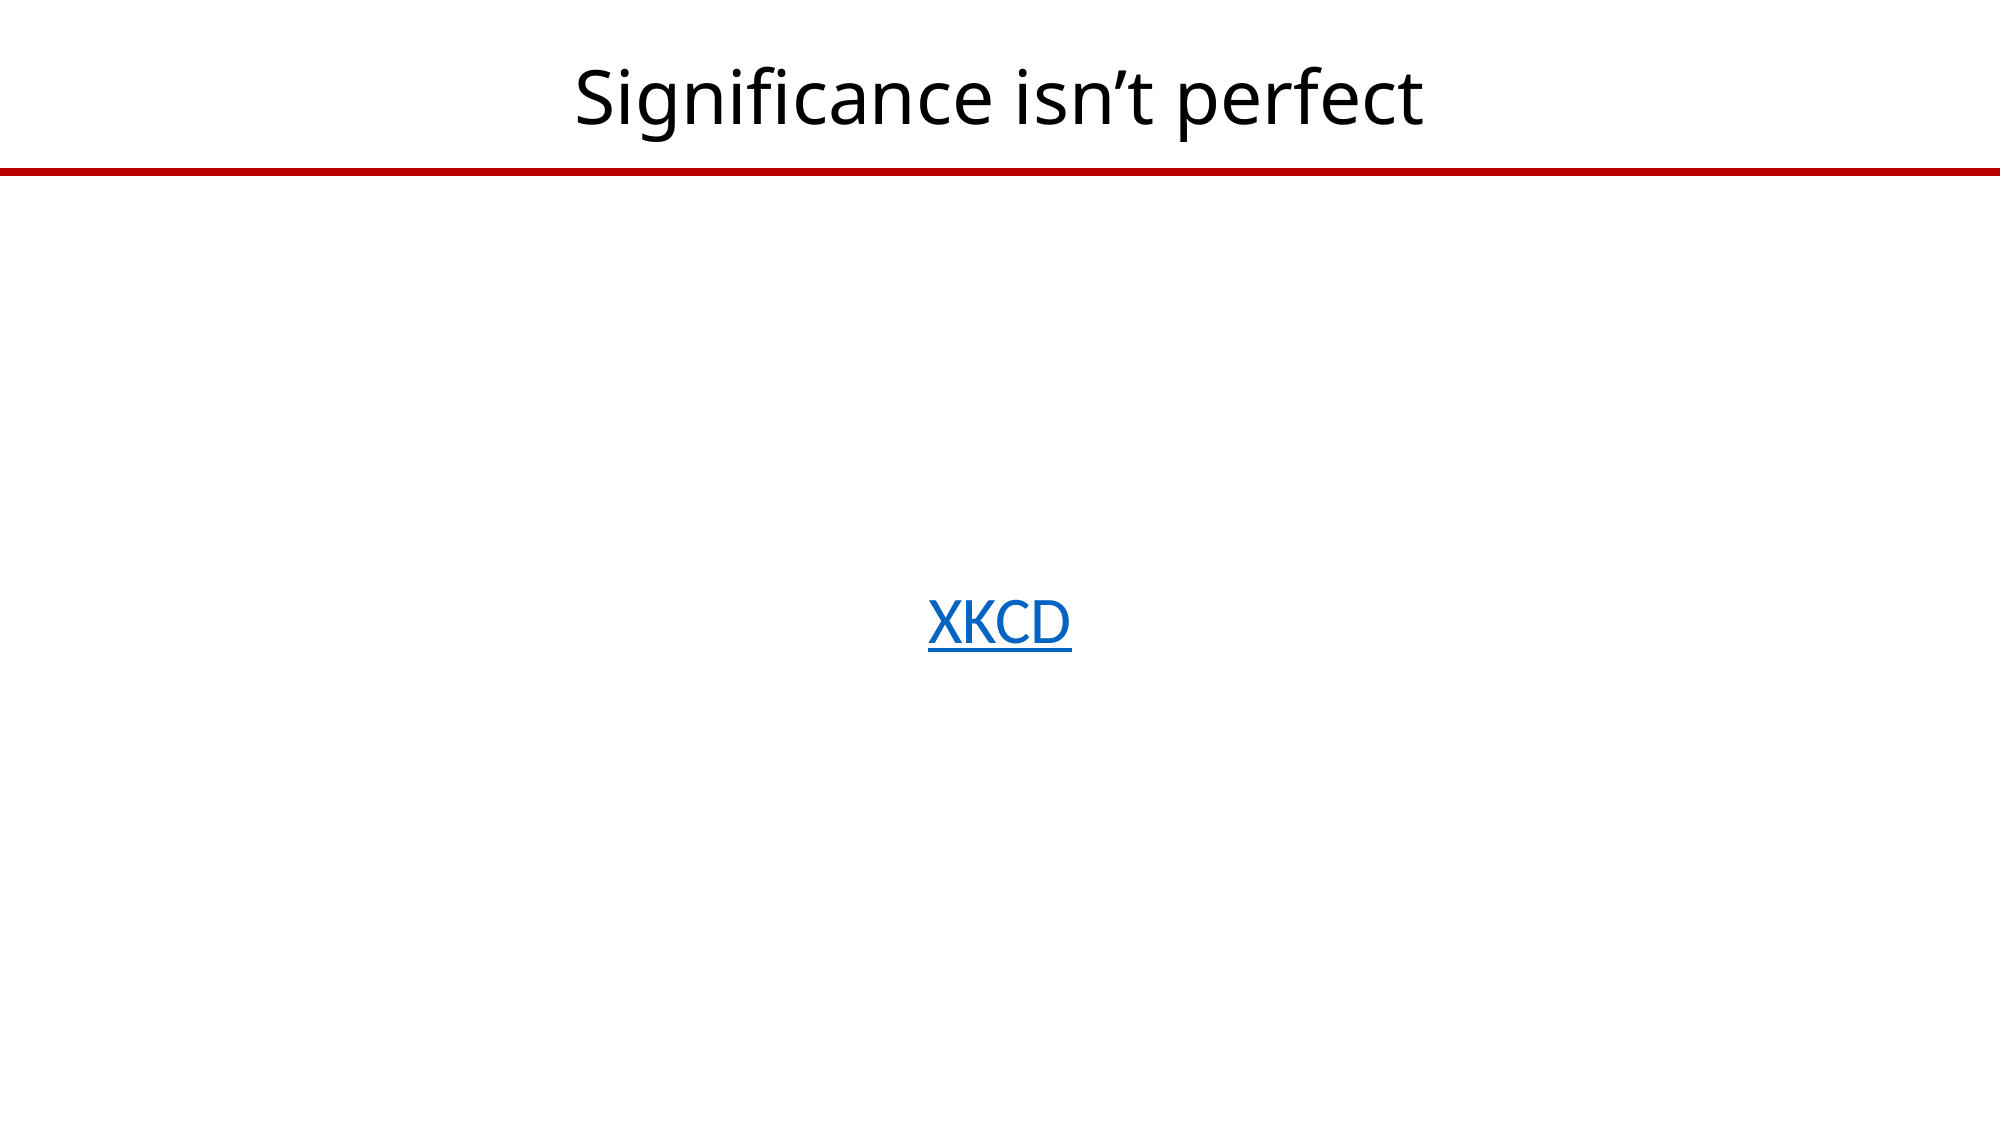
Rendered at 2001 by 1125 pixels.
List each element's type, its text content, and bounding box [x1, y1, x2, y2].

title Significance isn’t perfect [137, 50, 1863, 150]
text_box XKCD [913, 569, 1087, 665]
